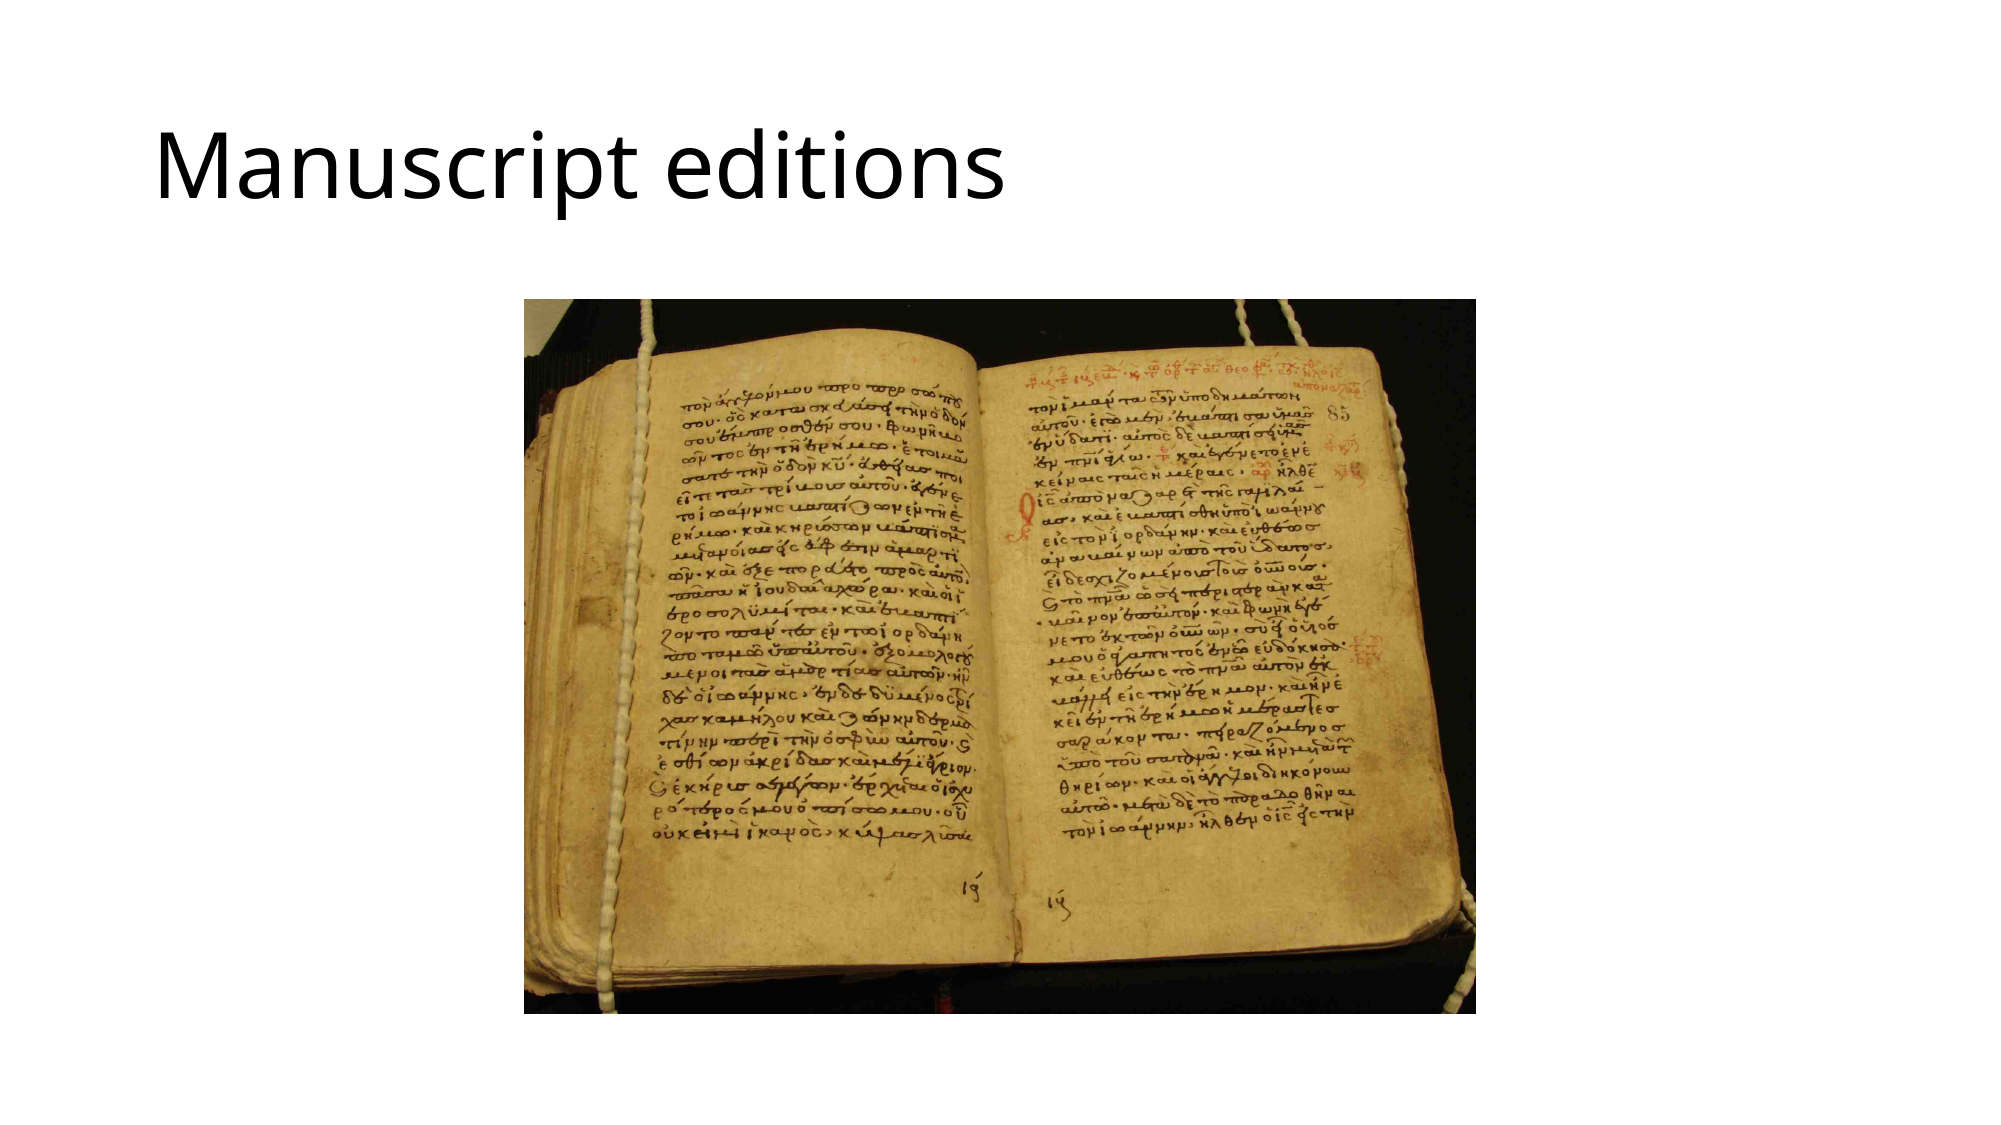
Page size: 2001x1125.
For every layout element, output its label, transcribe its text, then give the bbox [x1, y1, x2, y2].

title Manuscript editions [137, 59, 1863, 278]
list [524, 299, 1476, 1014]
